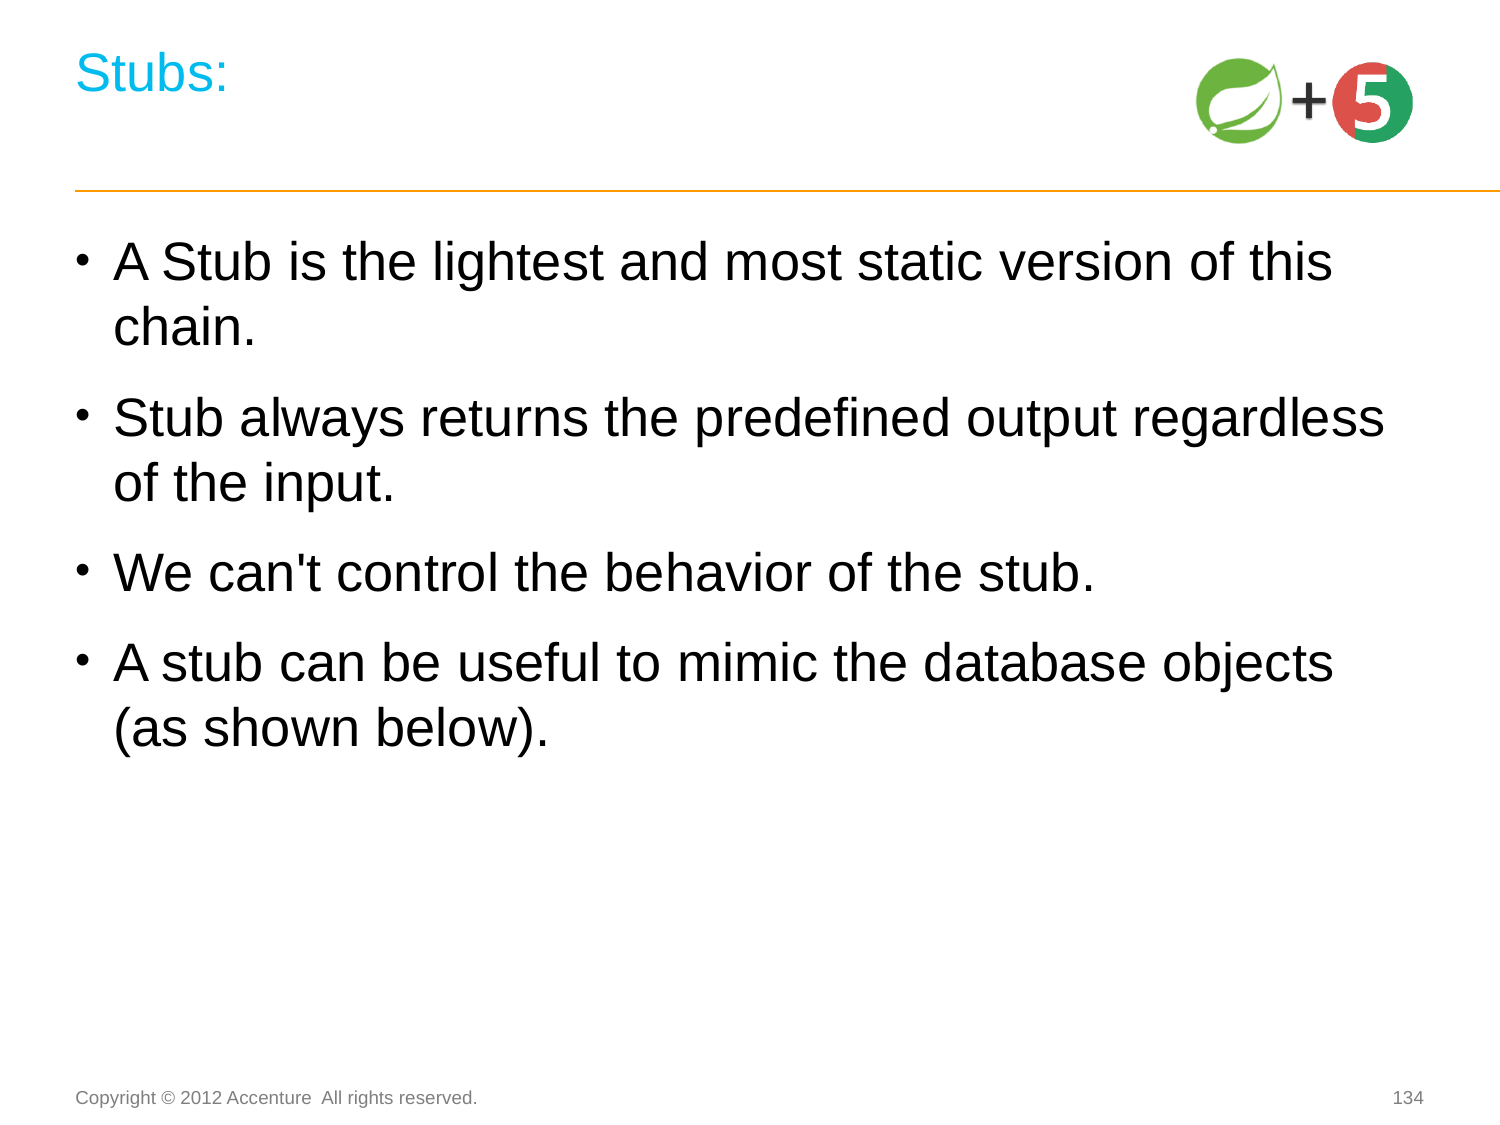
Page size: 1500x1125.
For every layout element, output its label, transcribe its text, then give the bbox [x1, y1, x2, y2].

list A Stub is the lightest and most static version of this chain. Stub always returns the predefined output regardless of the input. We can't control the behavior of the stub. A stub can be useful to mimic the database objects (as shown below). [75, 226, 1425, 788]
title Stubs: [75, 27, 1422, 157]
